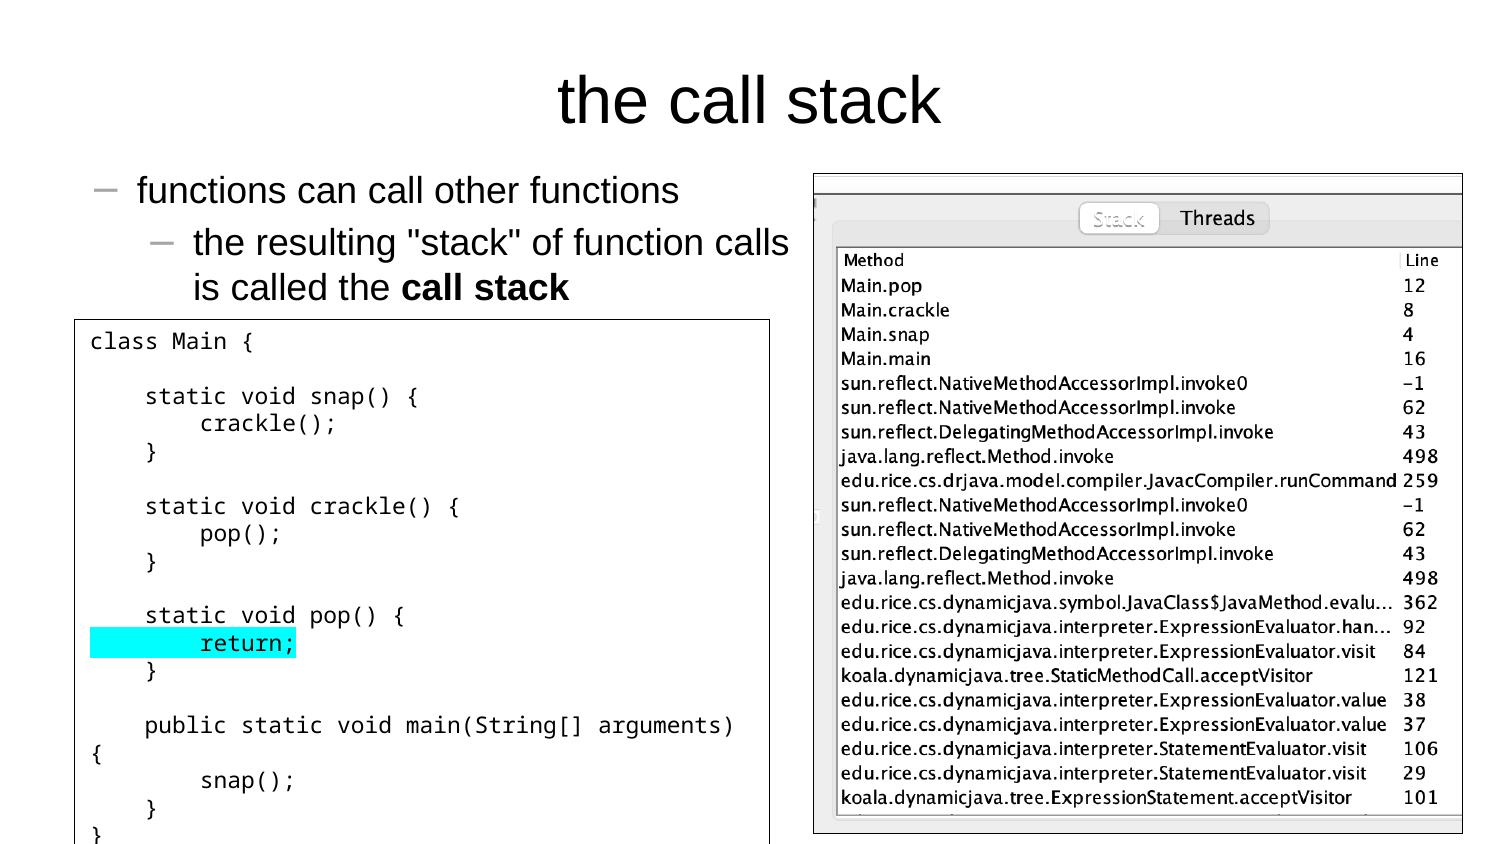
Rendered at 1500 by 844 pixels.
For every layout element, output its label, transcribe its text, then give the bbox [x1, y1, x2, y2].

picture [812, 173, 1464, 835]
title the call stack [75, 41, 1425, 152]
text_box class Main { static void snap() { crackle(); } static void crackle() { pop(); } static void pop() { return; } public static void main(String[] arguments) { snap(); } } [74, 319, 770, 844]
list functions can call other functions the resulting "stack" of function calls is called the call stack [75, 158, 814, 828]
